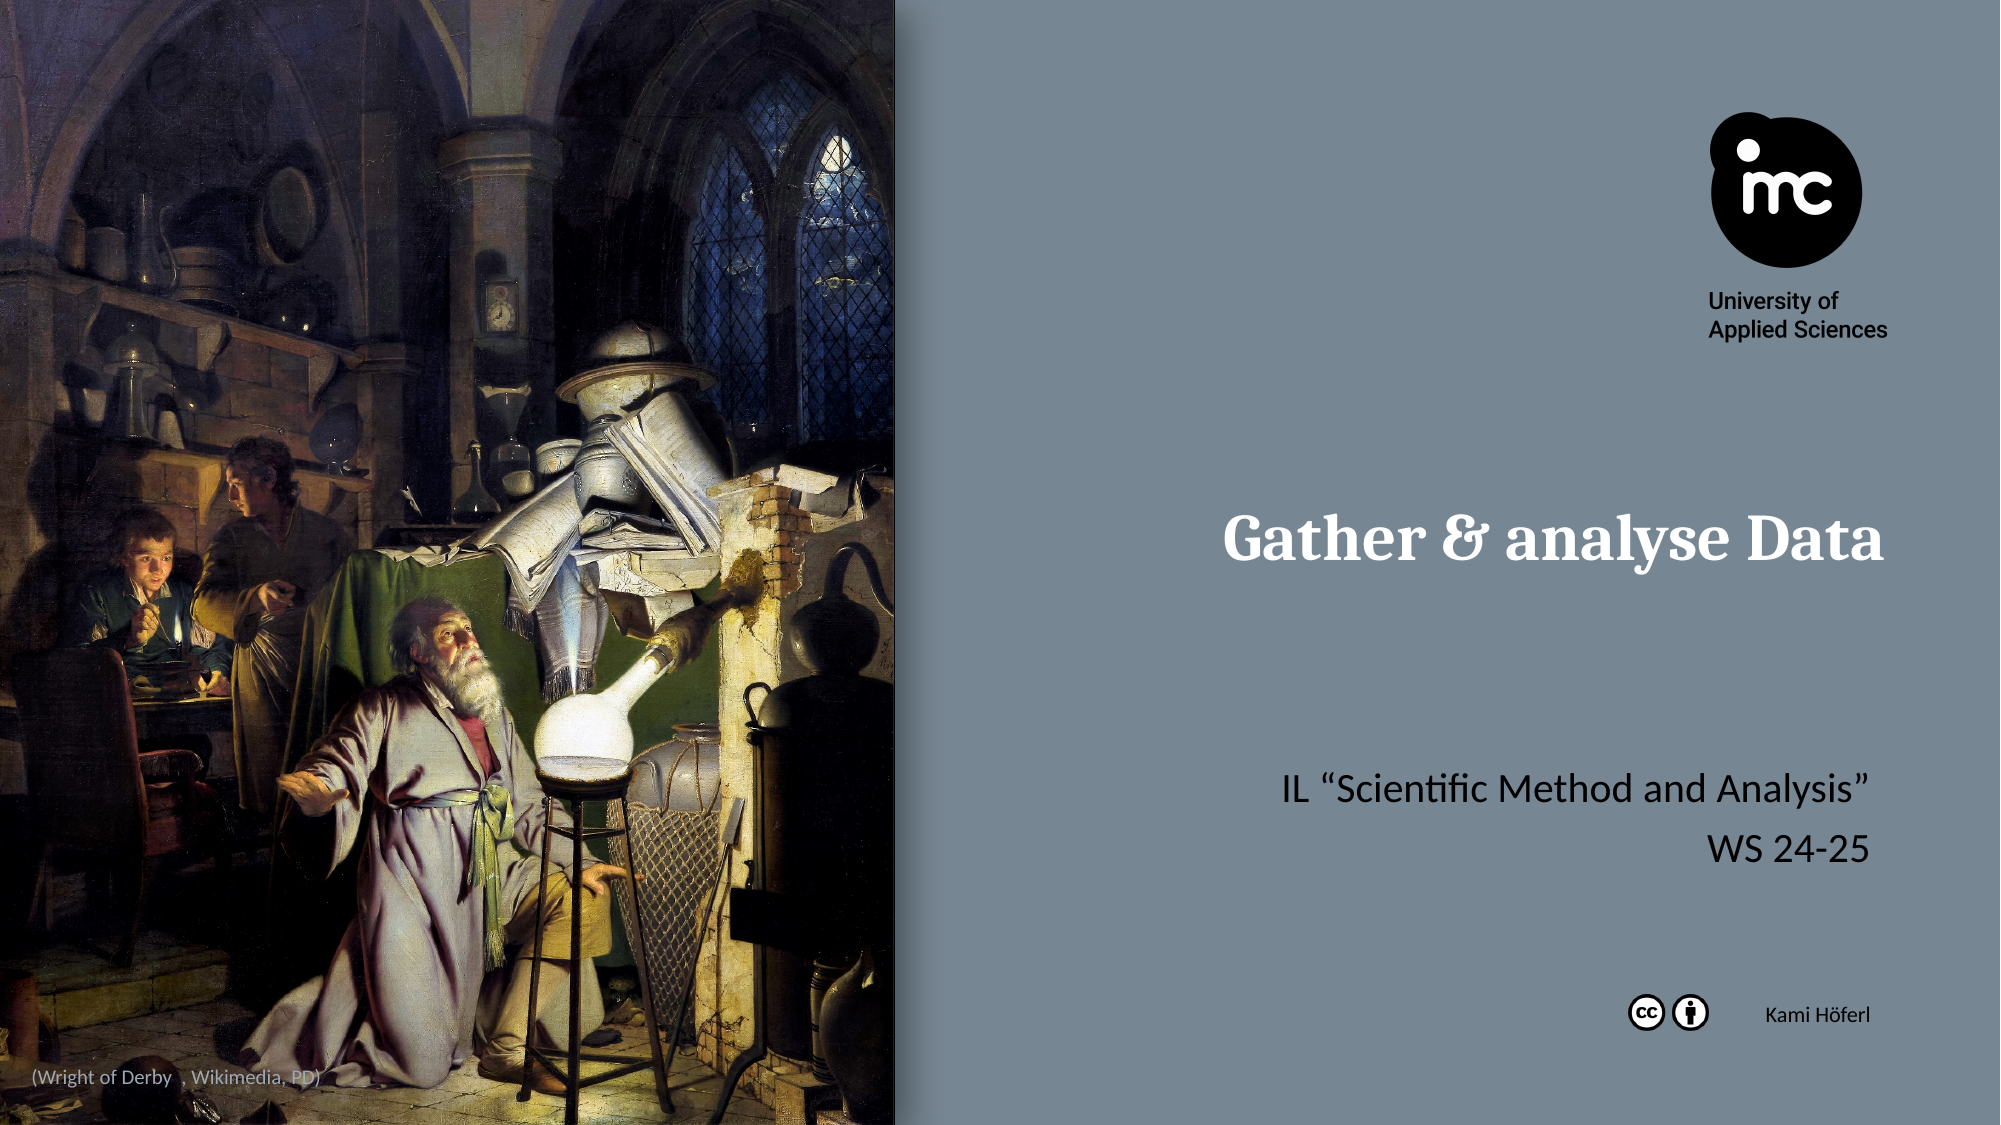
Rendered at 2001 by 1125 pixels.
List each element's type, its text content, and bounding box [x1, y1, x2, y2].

picture [0, 0, 894, 1125]
title Gather & analyse Data [1070, 420, 1886, 657]
subtitle IL “Scientific Method and Analysis” WS 24-25 [1070, 751, 1886, 870]
list Kami Höferl [1070, 987, 1886, 1035]
picture [1696, 101, 1898, 356]
picture [1628, 994, 1709, 1032]
